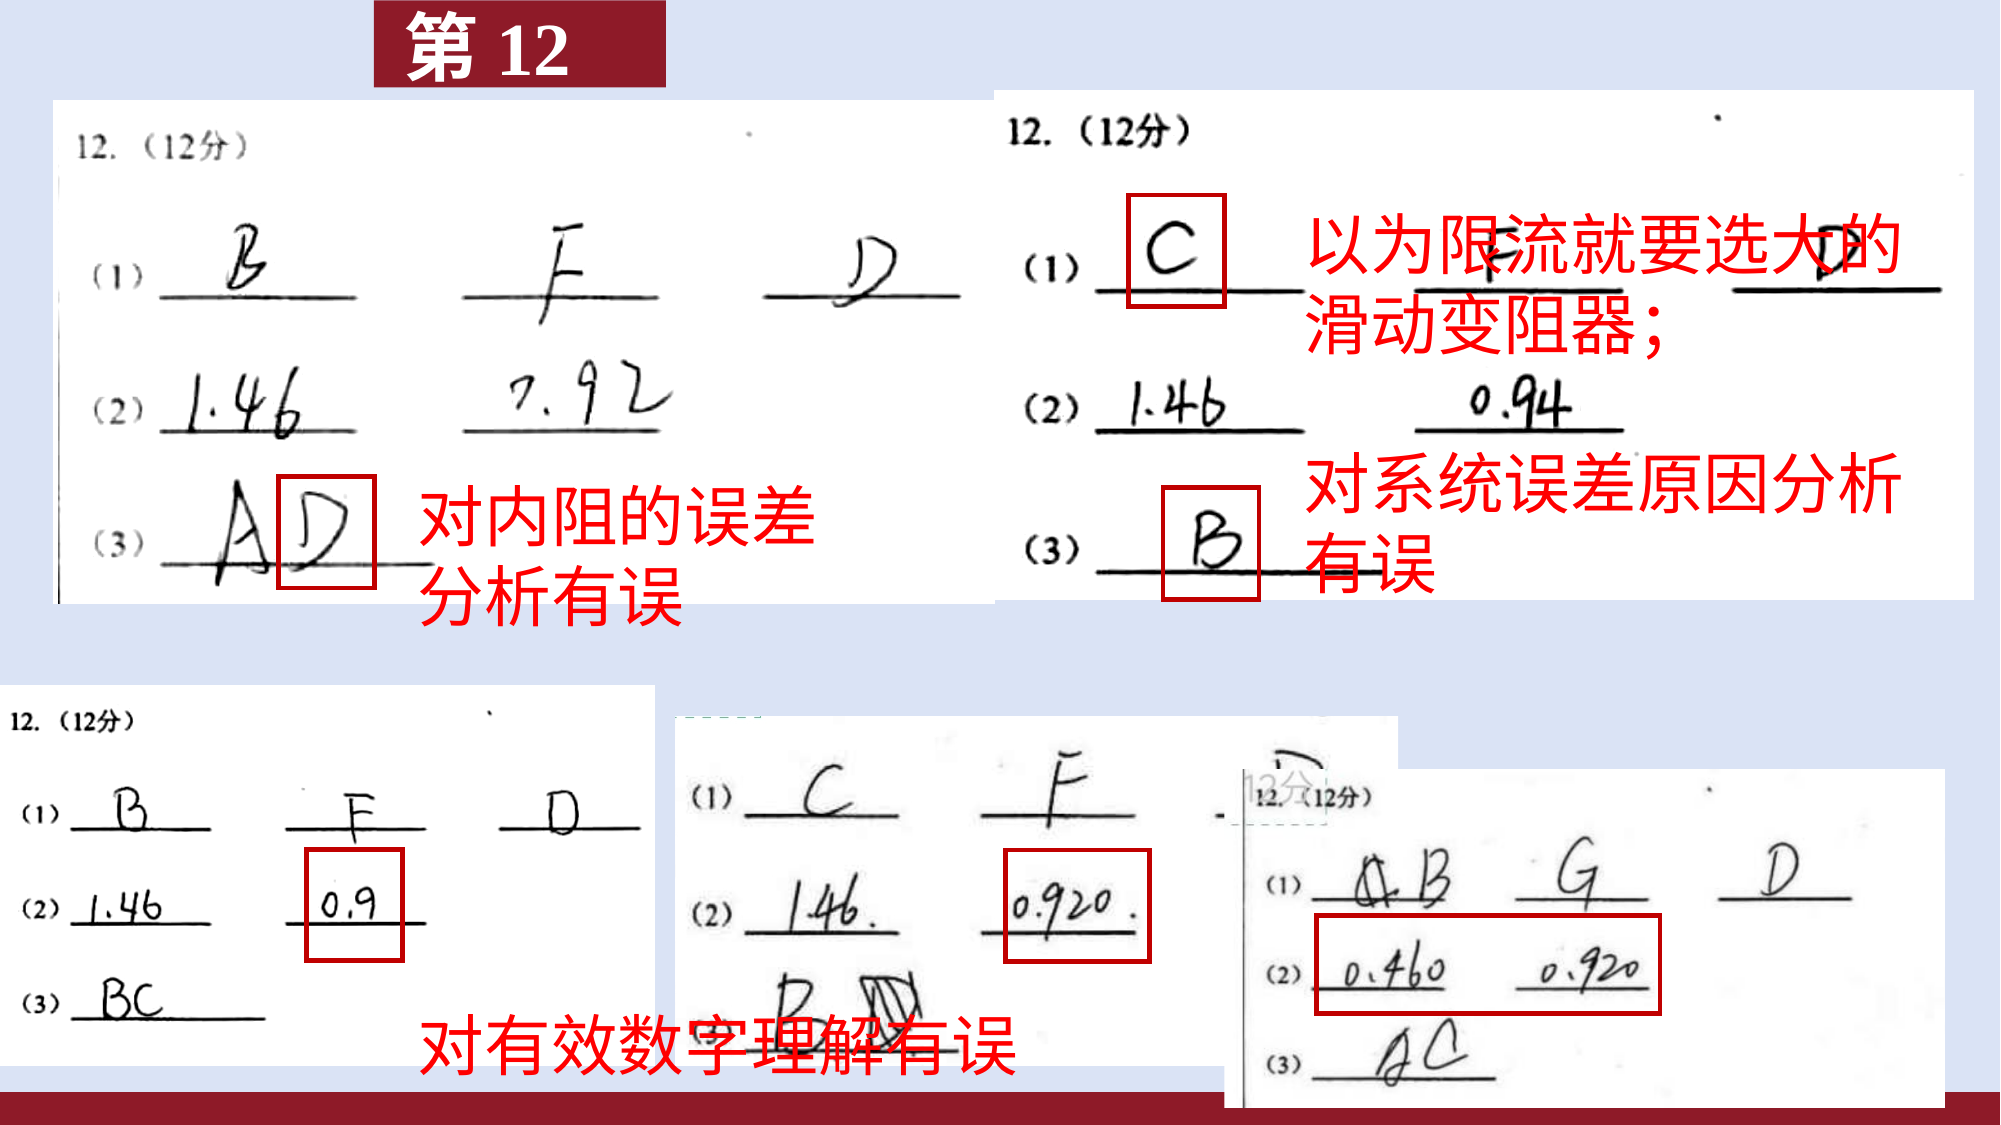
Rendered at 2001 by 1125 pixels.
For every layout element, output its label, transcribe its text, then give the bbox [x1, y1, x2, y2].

text_box 对内阻的误差分析有误 [402, 605, 850, 642]
picture [53, 89, 1974, 605]
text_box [373, 0, 667, 88]
text_box 以为限流就要选大的滑动变阻器； 对系统误差原因分析有误 [1288, 600, 1945, 610]
picture [0, 685, 656, 1067]
picture [674, 715, 1946, 1108]
text_box [0, 1091, 2000, 1125]
text_box 对有效数字理解有误 [402, 996, 1223, 1092]
